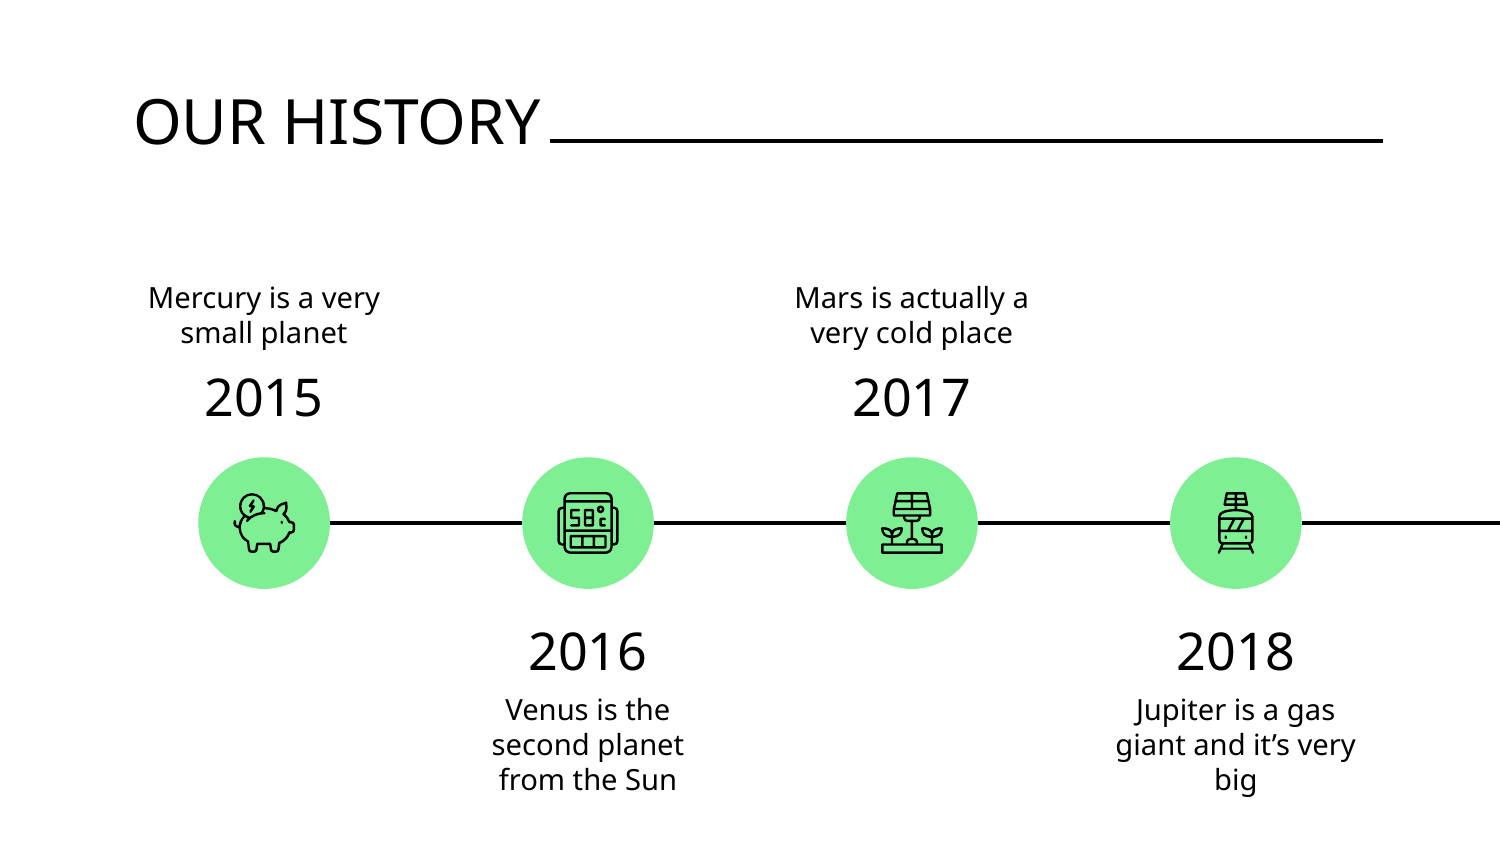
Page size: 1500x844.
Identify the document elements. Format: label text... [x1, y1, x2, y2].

text_box [1170, 457, 1302, 589]
text_box Jupiter is a gas giant and it’s very big [1089, 676, 1383, 756]
text_box 2017 [765, 364, 1059, 440]
text_box [198, 457, 330, 589]
text_box Venus is the second planet from the Sun [441, 676, 735, 756]
text_box 2015 [117, 364, 411, 440]
text_box Mars is actually a very cold place [765, 284, 1059, 364]
text_box [846, 457, 978, 589]
text_box [881, 492, 943, 554]
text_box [1217, 491, 1255, 555]
text_box Mercury is a very small planet [117, 284, 411, 364]
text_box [232, 492, 296, 554]
title OUR HISTORY [118, 72, 1382, 167]
text_box [522, 457, 654, 589]
text_box 2018 [1089, 606, 1383, 676]
text_box 2016 [441, 606, 735, 676]
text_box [557, 491, 619, 555]
